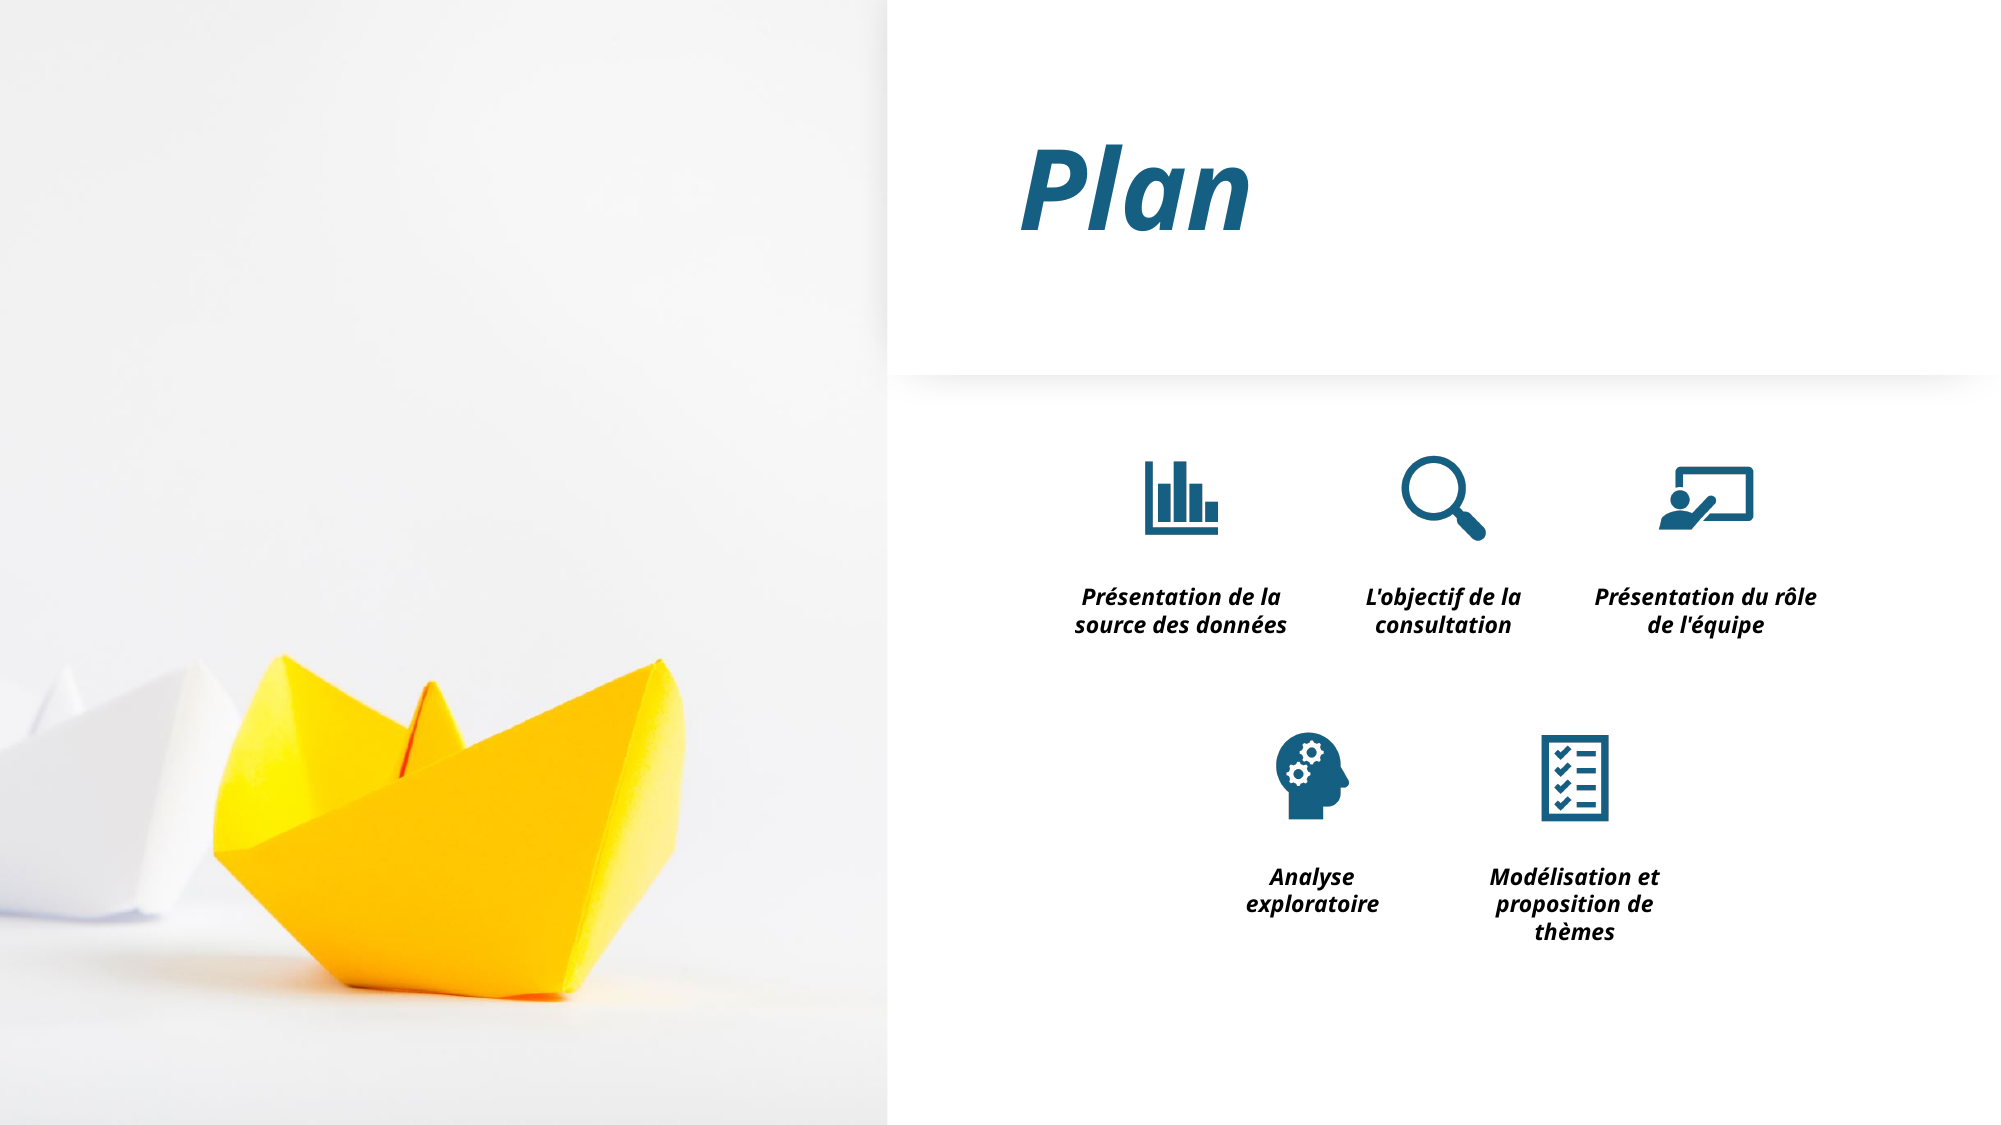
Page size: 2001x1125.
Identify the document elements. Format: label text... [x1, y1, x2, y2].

text_box [888, 0, 2000, 376]
text_box [888, 376, 2000, 1125]
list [999, 412, 1888, 988]
title Plan [1003, 66, 1900, 323]
picture [0, 0, 888, 1125]
